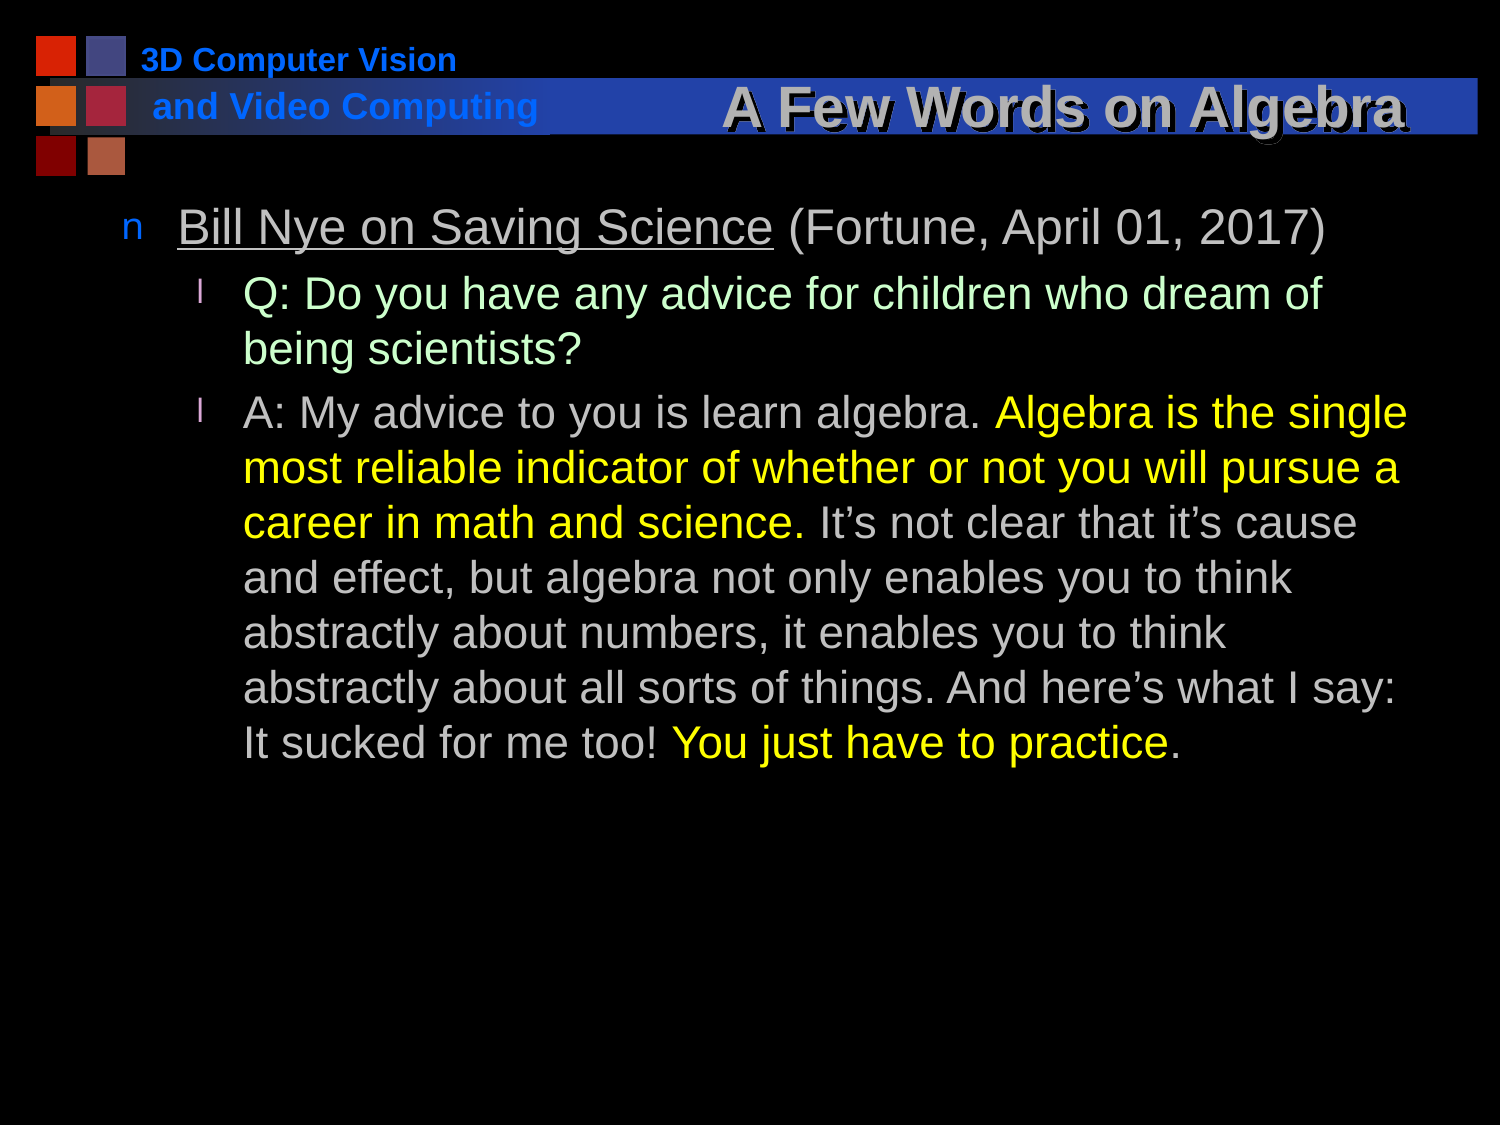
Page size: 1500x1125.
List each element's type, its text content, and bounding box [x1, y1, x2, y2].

list Bill Nye on Saving Science (Fortune, April 01, 2017) Q: Do you have any advice for children who dream of being scientists? A: My advice to you is learn algebra. Algebra is the single most reliable indicator of whether or not you will pursue a career in math and science. It’s not clear that it’s cause and effect, but algebra not only enables you to think abstractly about numbers, it enables you to think abstractly about all sorts of things. And here’s what I say: It sucked for me too! You just have to practice. [105, 186, 1426, 1013]
title A Few Words on Algebra [635, 46, 1492, 148]
